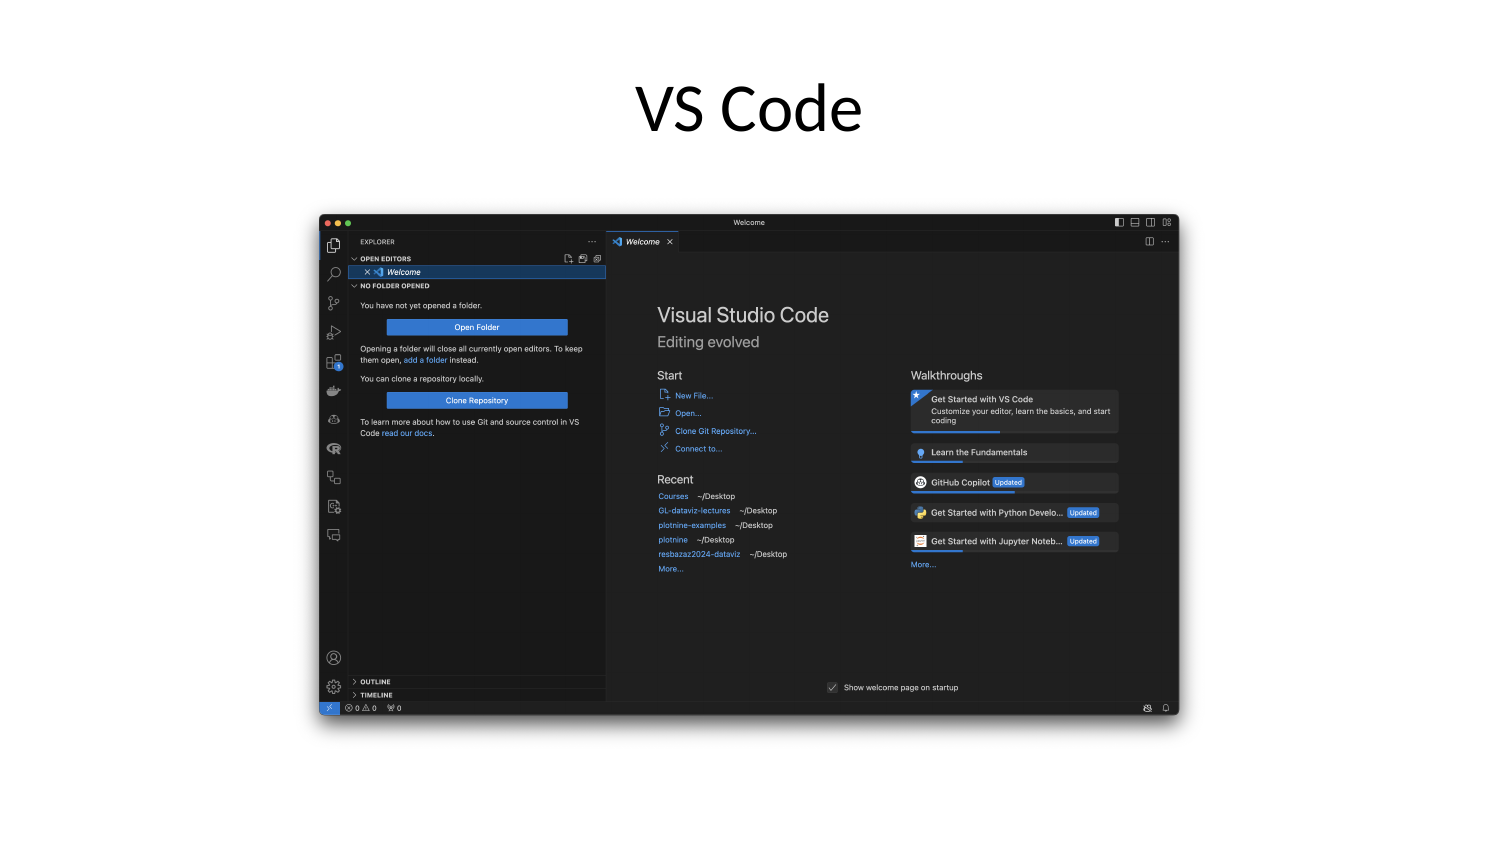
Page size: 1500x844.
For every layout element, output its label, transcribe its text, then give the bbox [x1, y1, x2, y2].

picture [291, 195, 1207, 753]
title VS Code [75, 33, 1425, 175]
